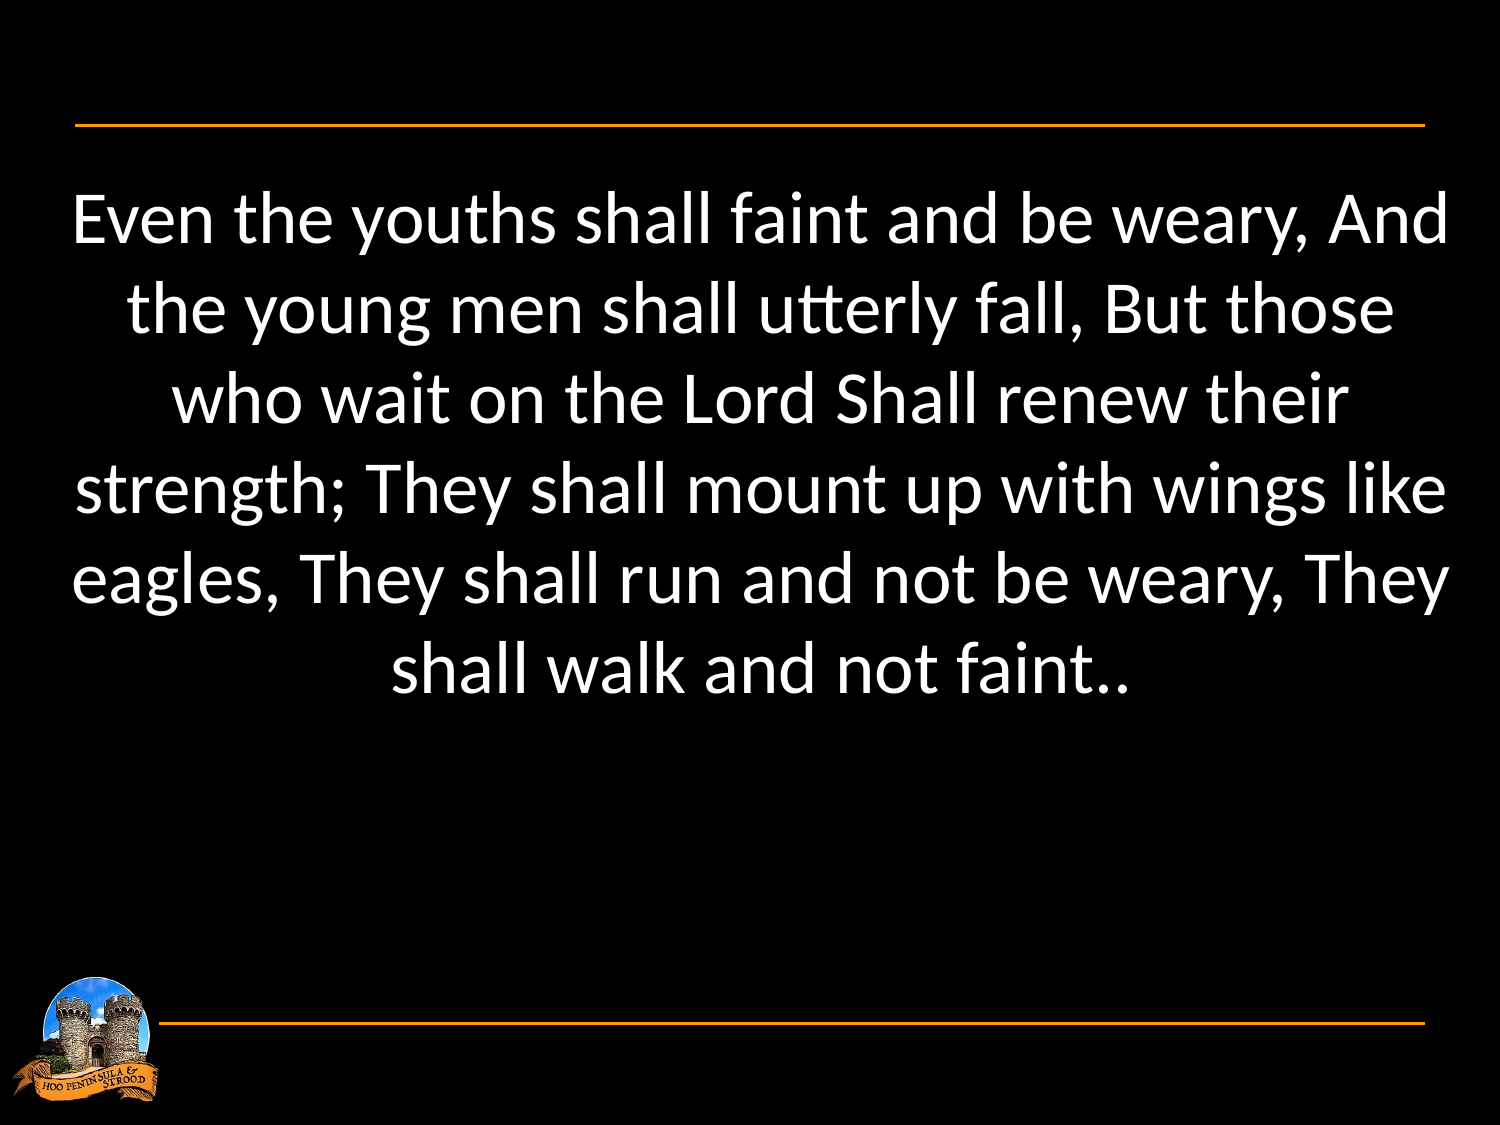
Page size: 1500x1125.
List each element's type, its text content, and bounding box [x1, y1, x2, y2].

subtitle Even the youths shall faint and be weary, And the young men shall utterly fall, But those who wait on the Lord Shall renew their strength; They shall mount up with wings like eagles, They shall run and not be weary, They shall walk and not faint.. [53, 160, 1471, 1094]
picture [11, 975, 160, 1103]
